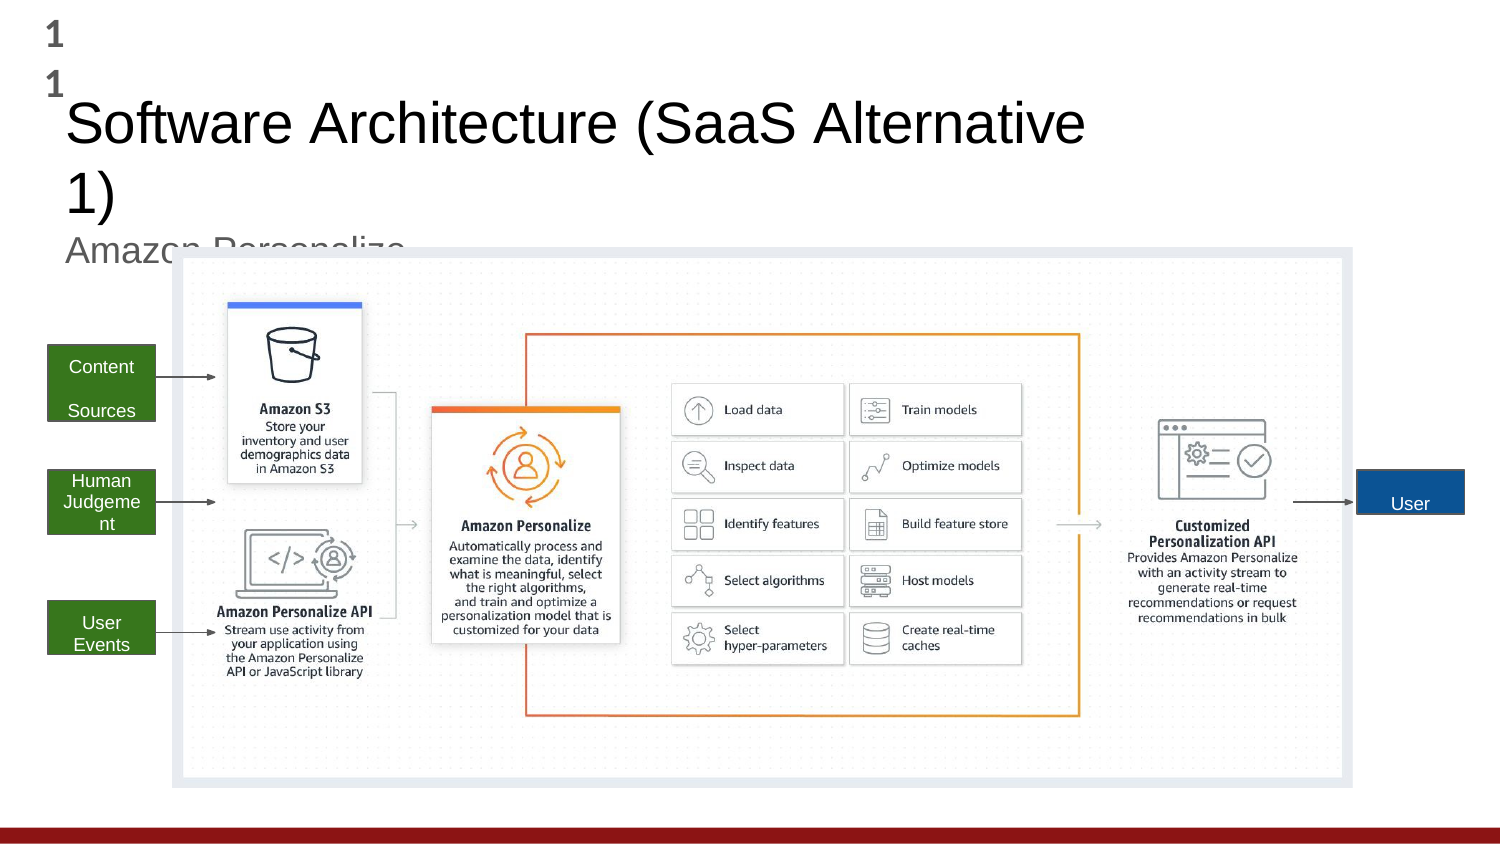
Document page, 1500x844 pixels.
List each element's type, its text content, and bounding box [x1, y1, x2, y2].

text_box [155, 373, 1354, 637]
text_box User [1359, 470, 1465, 514]
text_box Content Sources [48, 345, 156, 422]
text_box Human Judgeme nt [48, 470, 150, 535]
text_box 11 [41, 3, 79, 106]
text_box User Events [48, 600, 156, 655]
picture [172, 637, 1353, 789]
title Software Architecture (SaaS Alternative 1) Amazon Personalize [63, 82, 1153, 271]
picture [172, 247, 1353, 373]
